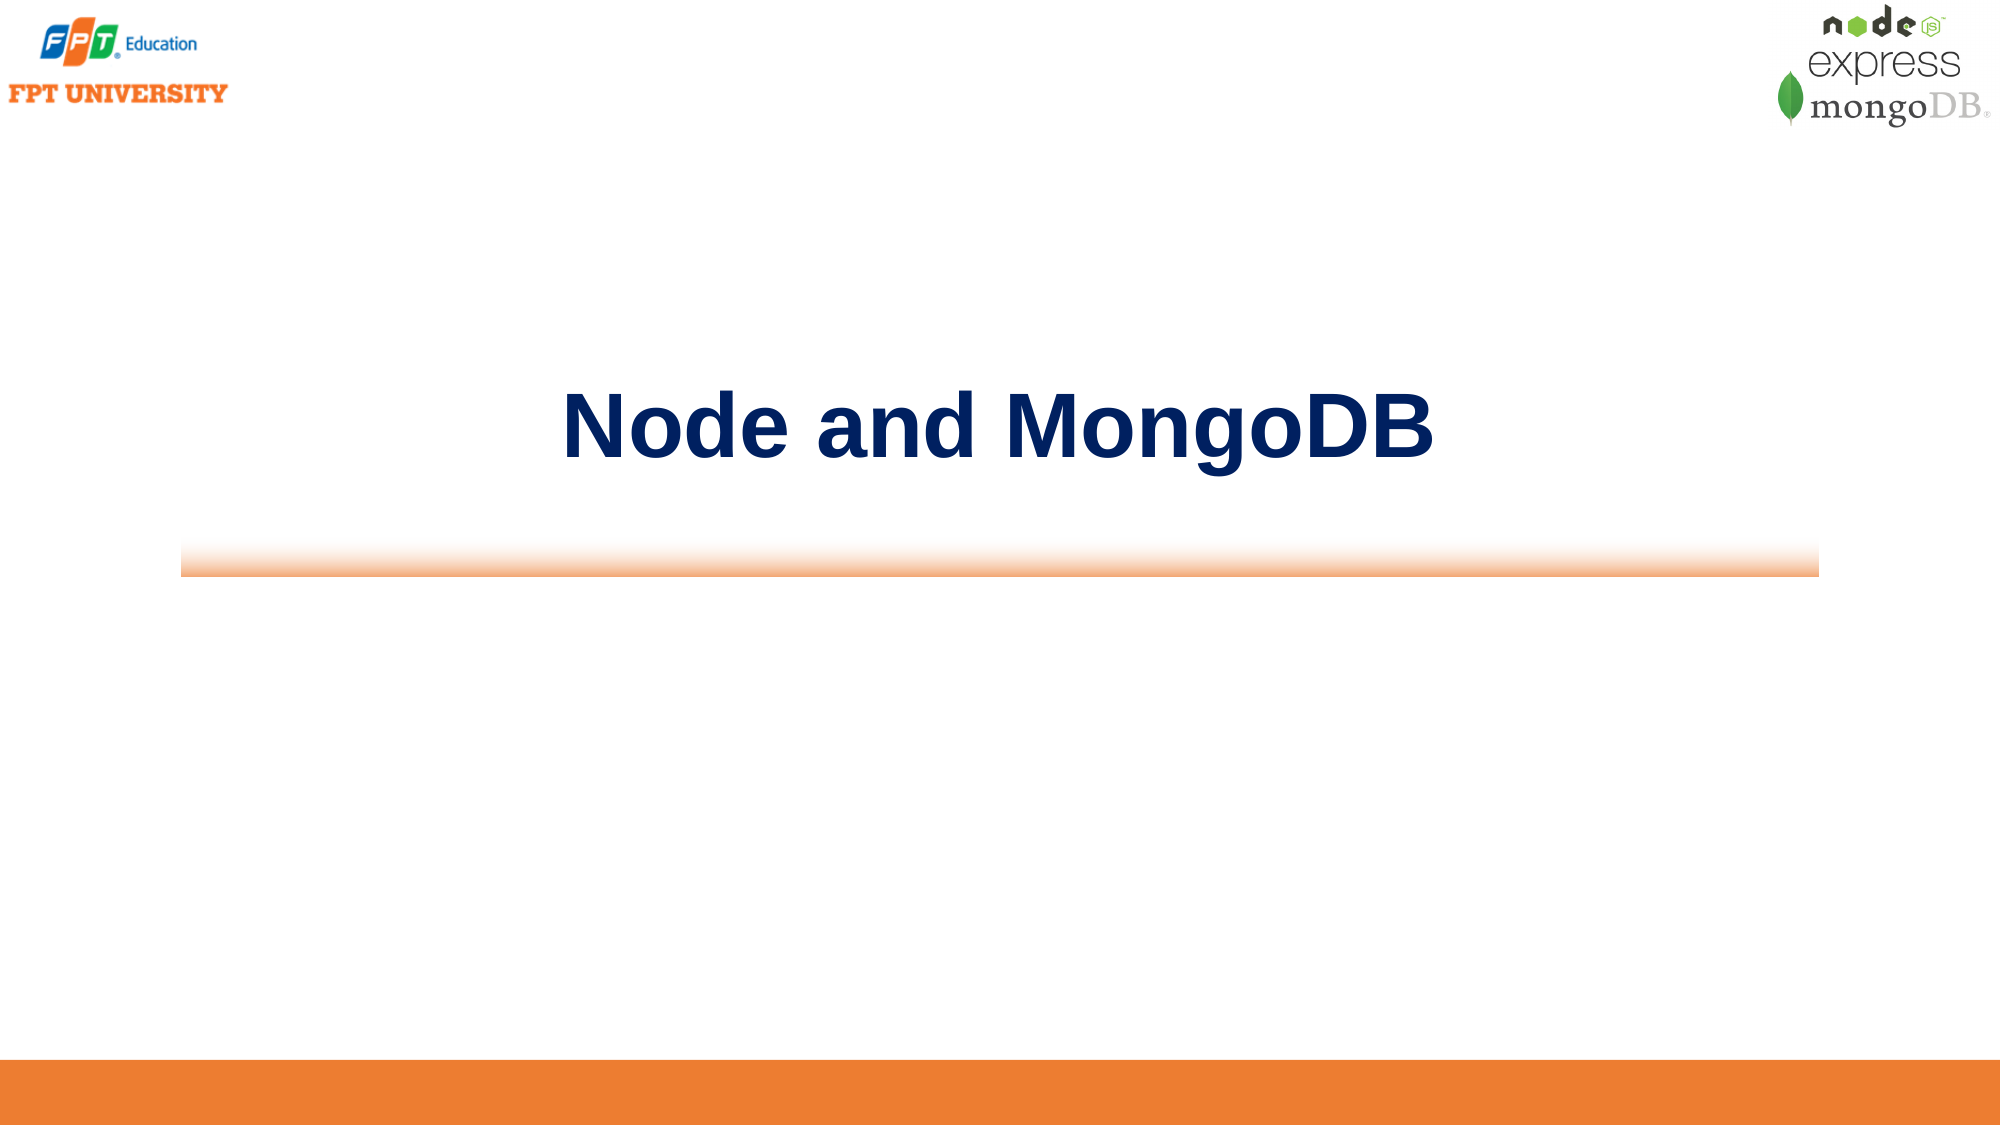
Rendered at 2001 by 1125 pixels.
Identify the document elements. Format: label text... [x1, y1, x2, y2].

picture [1768, 0, 2000, 130]
title Node and MongoDB [181, 260, 1819, 577]
picture [0, 0, 237, 116]
